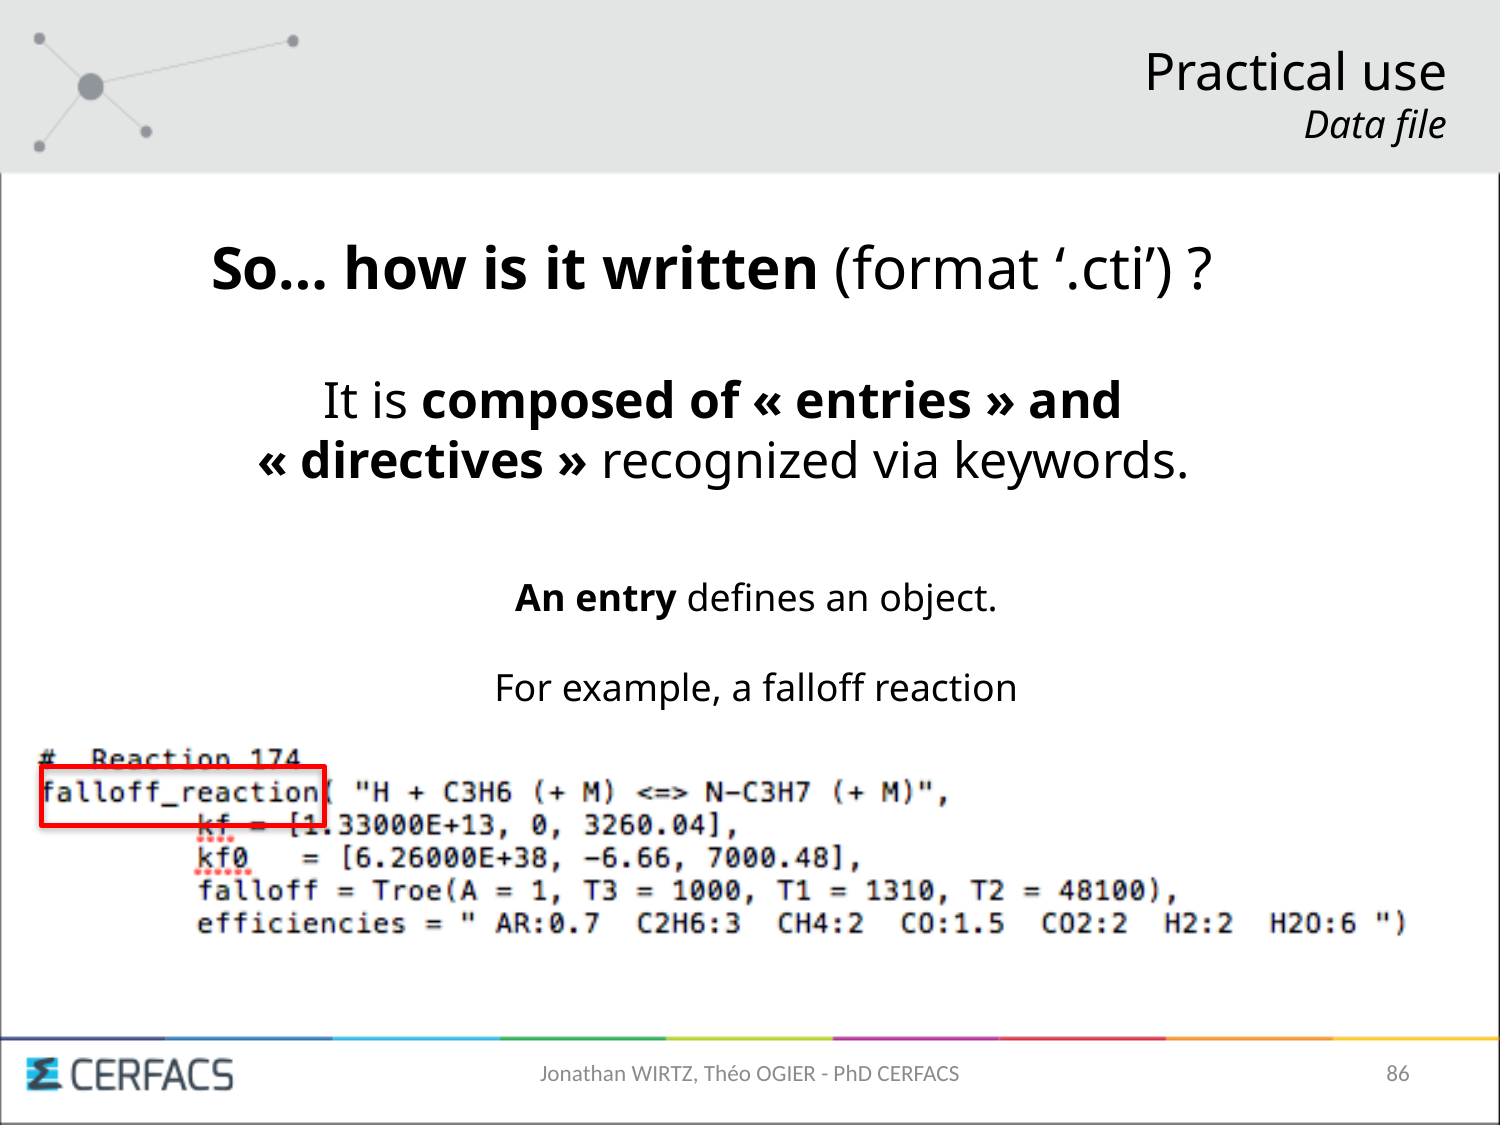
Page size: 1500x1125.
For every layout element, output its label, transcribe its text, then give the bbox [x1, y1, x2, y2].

footer Jonathan WIRTZ, Théo OGIER - PhD CERFACS [512, 1042, 988, 1103]
slide_number 86 [1074, 1042, 1425, 1103]
text_box Practical use Data file [112, 30, 1463, 155]
text_box So… how is it written (format ‘.cti’) ? [196, 223, 1304, 309]
text_box An entry defines an object. For example, a falloff reaction [231, 566, 1282, 717]
text_box It is composed of « entries » and « directives » recognized via keywords. [196, 361, 1252, 497]
picture [0, 0, 1500, 1125]
